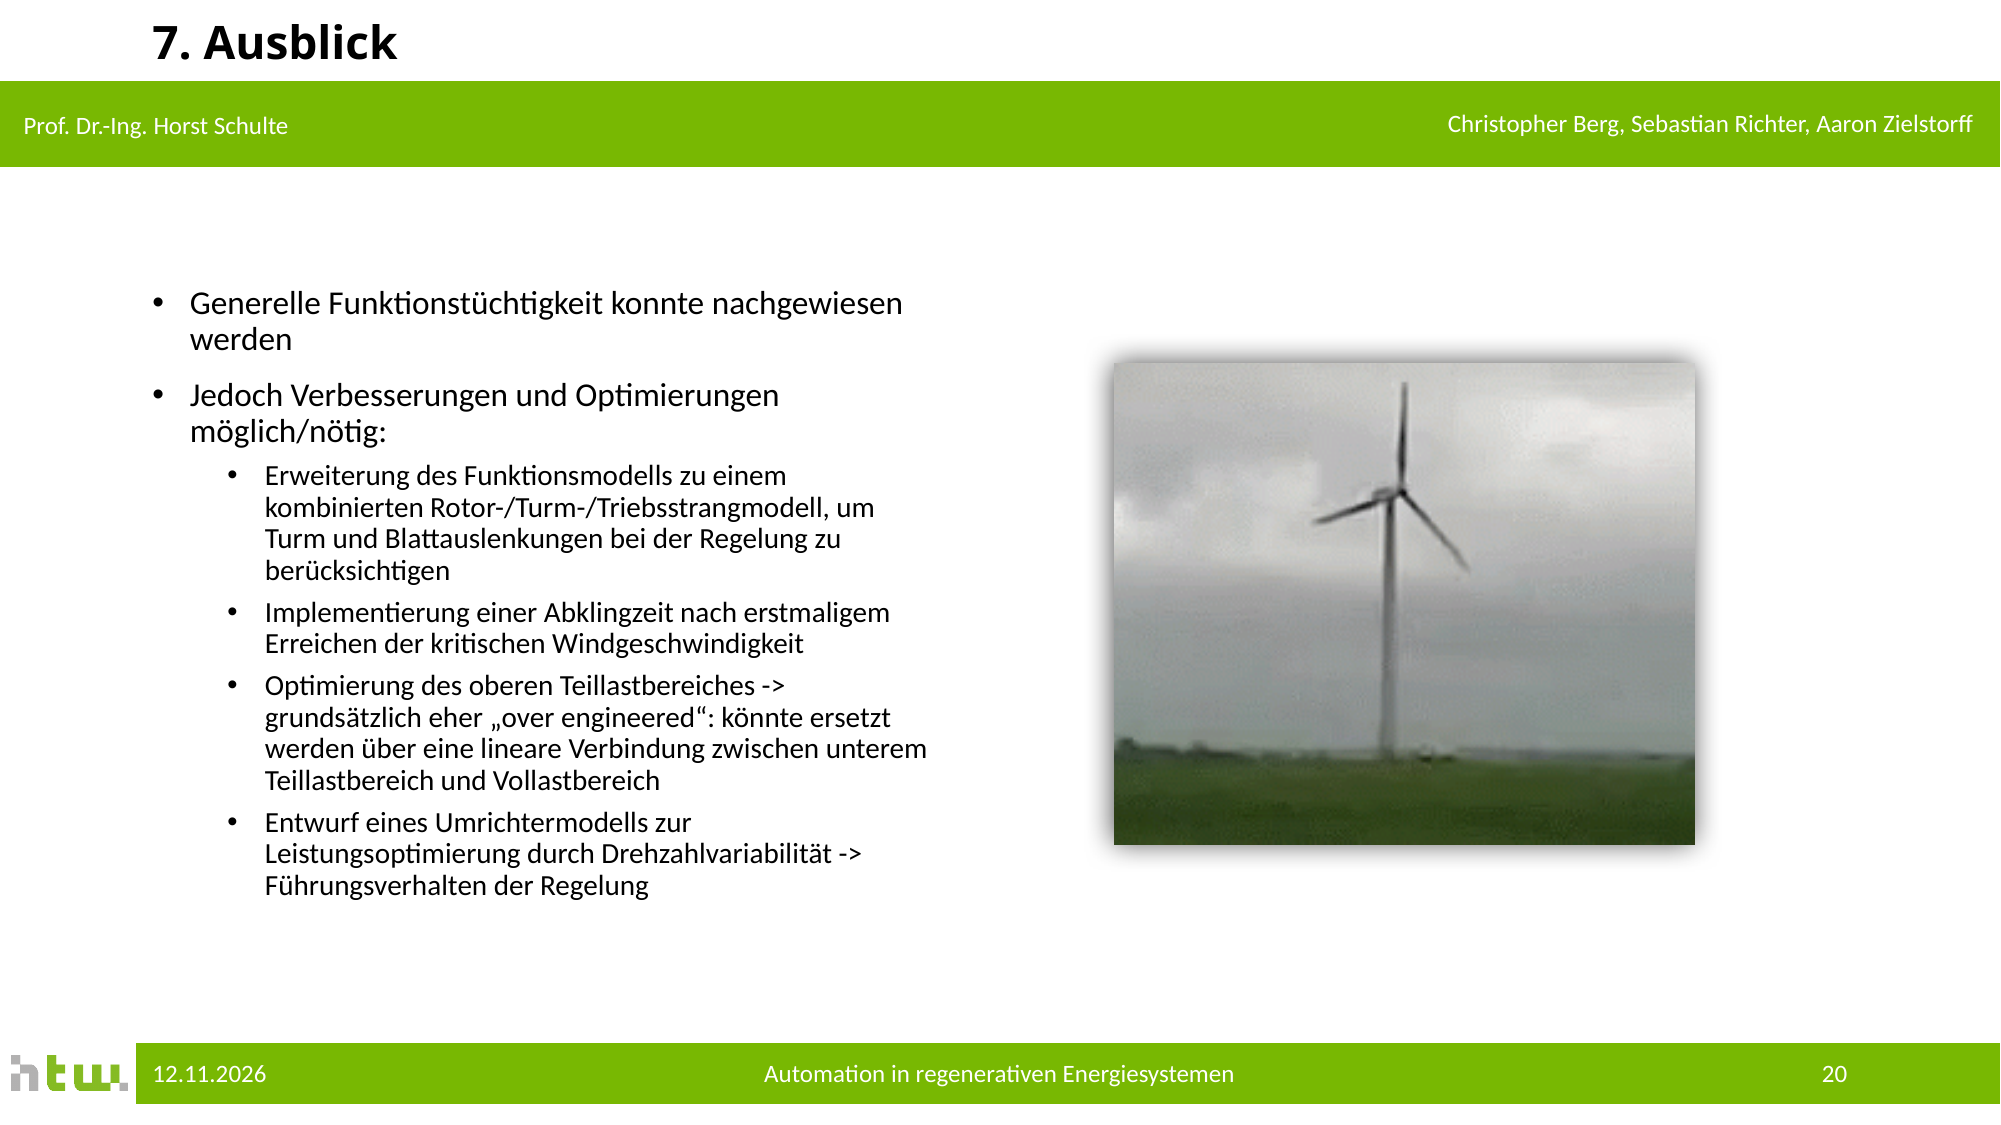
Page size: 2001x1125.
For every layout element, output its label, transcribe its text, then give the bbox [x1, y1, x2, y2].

picture [11, 1055, 128, 1091]
picture [1113, 363, 1695, 845]
list Generelle Funktionstüchtigkeit konnte nachgewiesen werden Jedoch Verbesserungen und Optimierungen möglich/nötig: Erweiterung des Funktionsmodells zu einem kombinierten Rotor-/Turm-/Triebsstrangmodell, um Turm und Blattauslenkungen bei der Regelung zu berücksichtigen Implementierung einer Abklingzeit nach erstmaligem Erreichen der kritischen Windgeschwindigkeit Optimierung des oberen Teillastbereiches -> grundsätzlich eher „over engineered“: könnte ersetzt werden über eine lineare Verbindung zwischen unterem Teillastbereich und Vollastbereich Entwurf eines Umrichtermodells zur Leistungsoptimierung durch Drehzahlvariabilität -> Führungsverhalten der Regelung [137, 278, 953, 934]
text_box [136, 1043, 2000, 1104]
title 7. Ausblick [137, 12, 1863, 78]
text_box Christopher Berg, Sebastian Richter, Aaron Zielstorff [1433, 100, 2000, 146]
footer Automation in regenerativen Energiesystemen [662, 1042, 1338, 1103]
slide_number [137, 1042, 588, 1103]
text_box [0, 81, 2000, 167]
text_box Prof. Dr.-Ing. Horst Schulte [8, 101, 576, 147]
slide_number 20 [1412, 1042, 1863, 1103]
